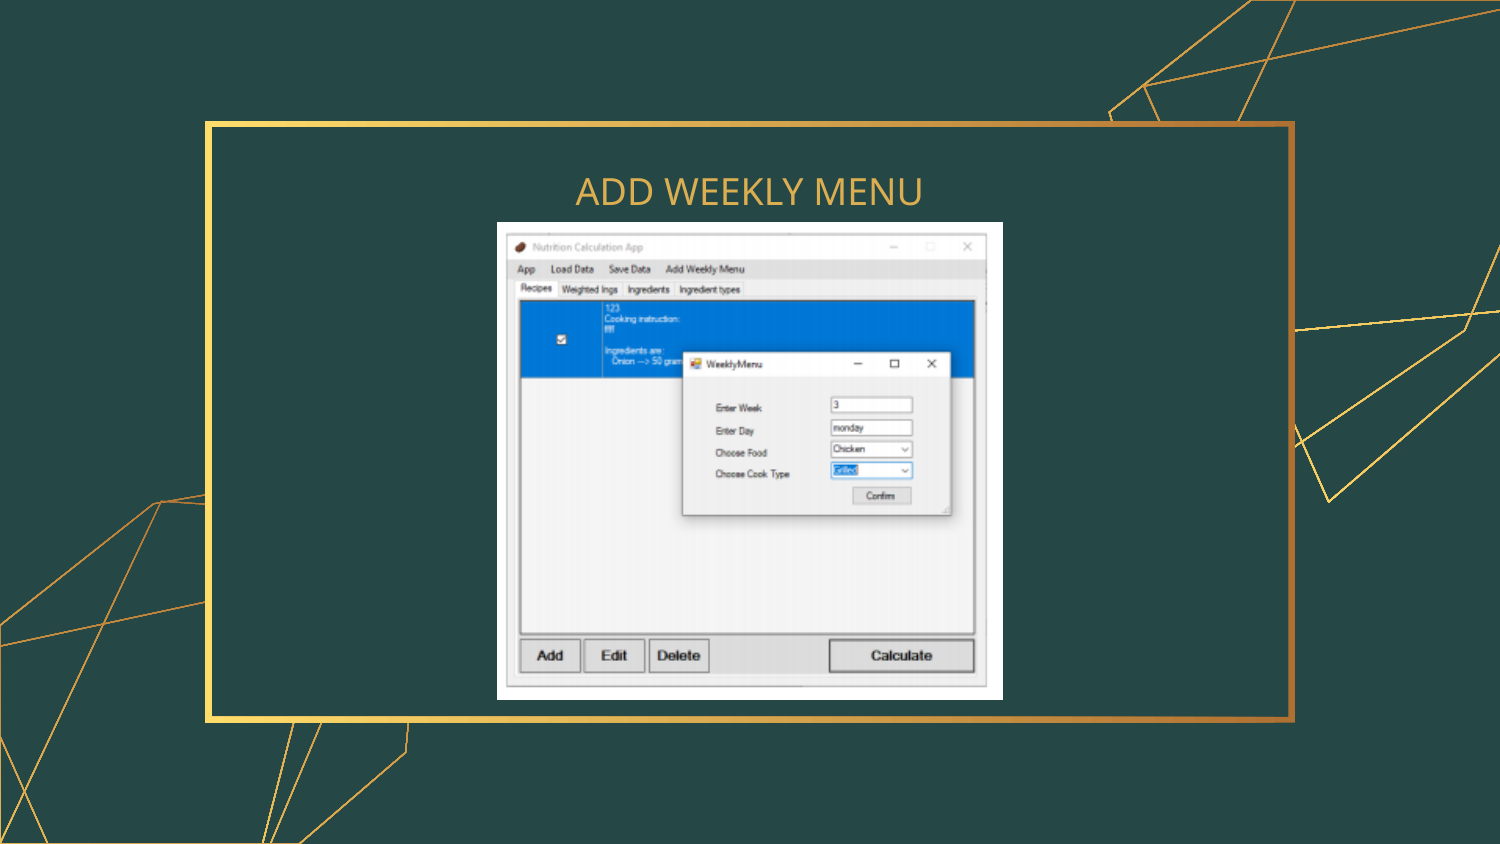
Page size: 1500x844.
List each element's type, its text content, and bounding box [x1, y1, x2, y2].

title ADD WEEKLY MENU [445, 157, 1055, 223]
picture [497, 222, 1003, 700]
